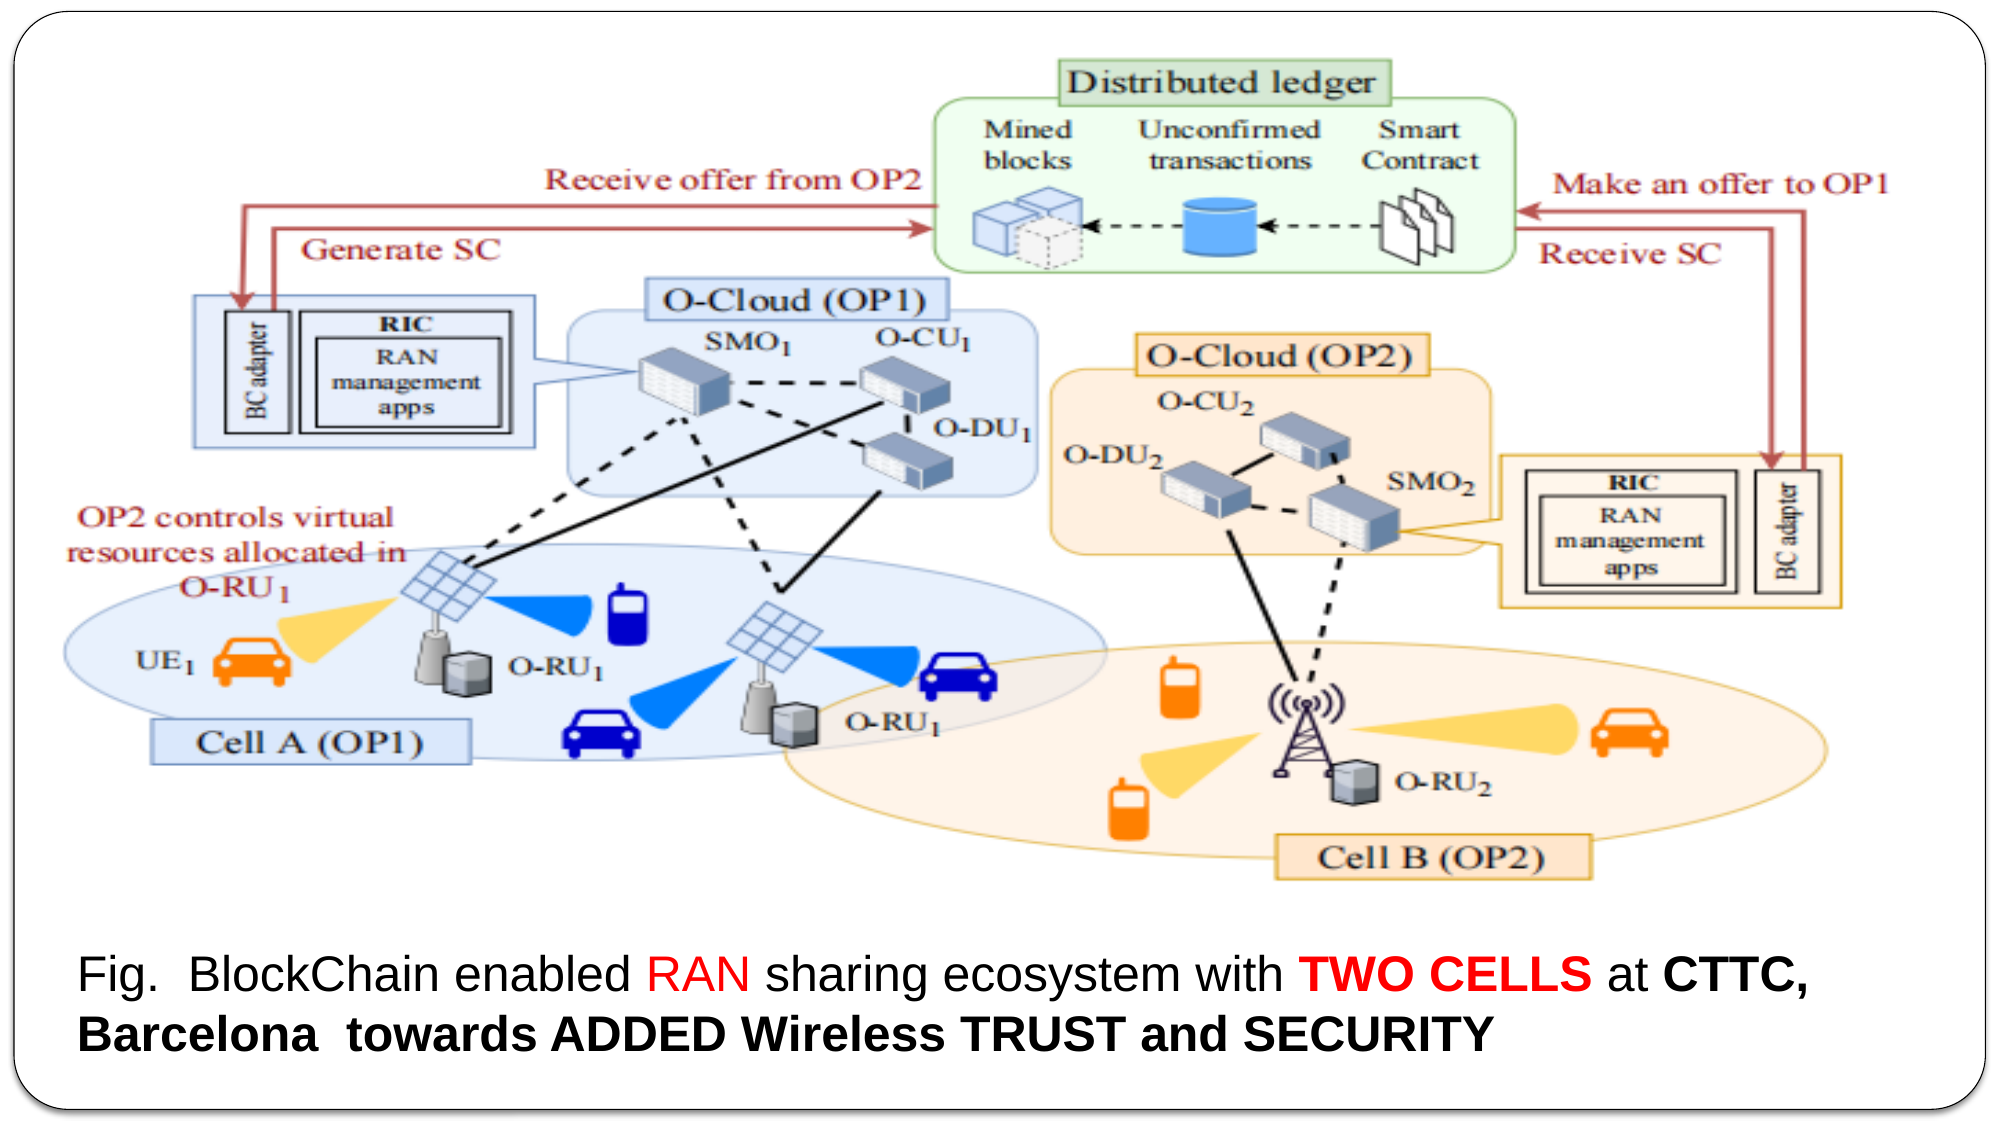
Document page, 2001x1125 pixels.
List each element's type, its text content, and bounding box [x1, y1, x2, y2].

picture [61, 50, 1918, 910]
text_box Fig. BlockChain enabled RAN sharing ecosystem with TWO CELLS at CTTC, Barcelona towards ADDED Wireless TRUST and SECURITY [62, 933, 1935, 1069]
